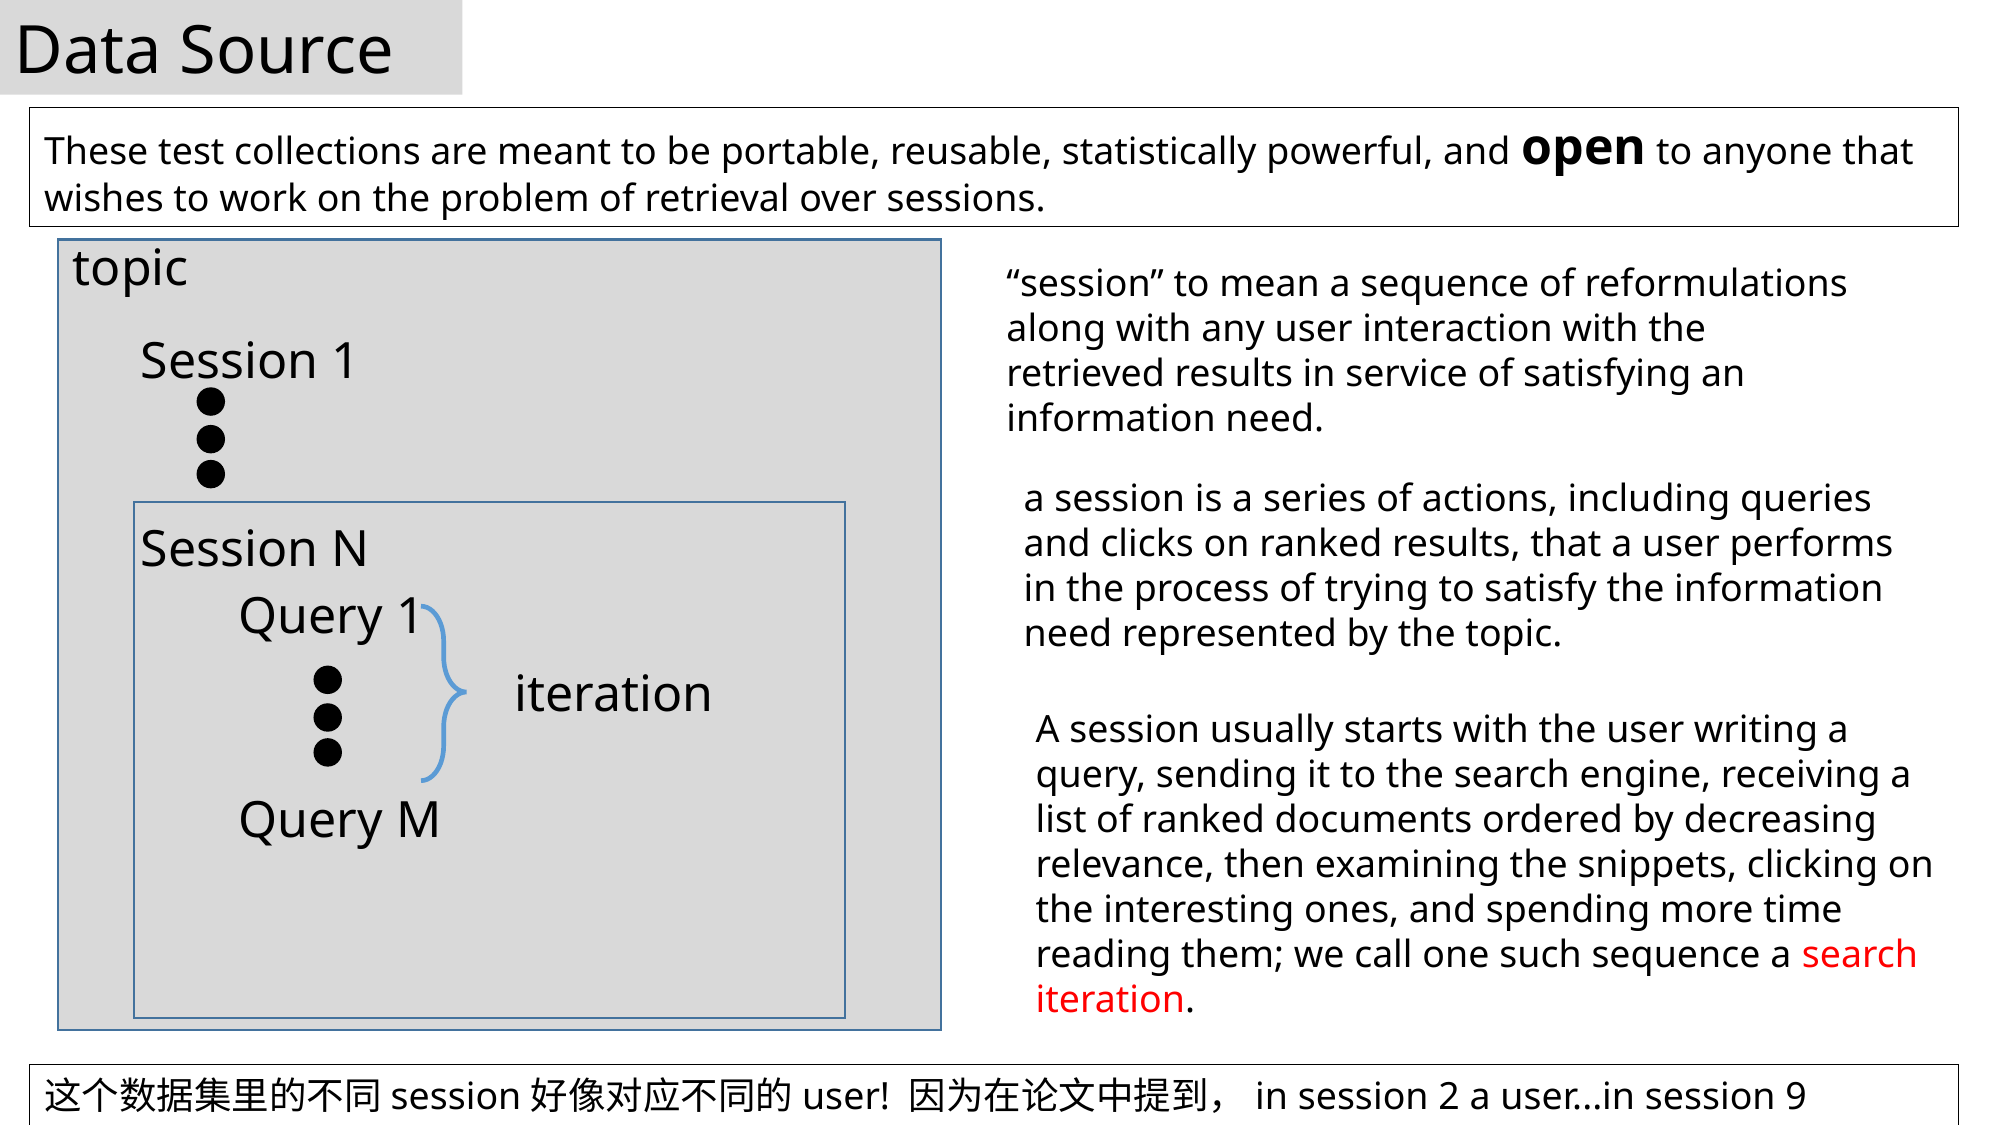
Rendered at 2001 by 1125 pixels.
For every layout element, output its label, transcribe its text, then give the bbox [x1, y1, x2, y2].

text_box [57, 238, 942, 1031]
text_box iteration [499, 653, 734, 729]
text_box A session usually starts with the user writing a query, sending it to the search engine, receiving a list of ranked documents ordered by decreasing relevance, then examining the snippets, clicking on the interesting ones, and spending more time reading them; we call one such sequence a search iteration. [1020, 697, 1959, 1027]
text_box 这个数据集里的不同session好像对应不同的user! 因为在论文中提到，in session 2 a user...in session 9 another user... [29, 1064, 1959, 1125]
text_box These test collections are meant to be portable, reusable, statistically powerful, and open to anyone that wishes to work on the problem of retrieval over sessions. [29, 107, 1959, 227]
text_box Session 1 [126, 321, 463, 397]
text_box Session N [126, 509, 133, 585]
text_box [420, 605, 467, 782]
text_box Query 1 [223, 576, 458, 651]
text_box Data Source [0, 0, 463, 95]
text_box Query M [223, 780, 458, 856]
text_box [314, 666, 341, 766]
text_box topic [58, 228, 211, 303]
text_box “session” to mean a sequence of reformulations along with any user interaction with the retrieved results in service of satisfying an information need. [991, 251, 1868, 447]
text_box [197, 388, 224, 488]
text_box a session is a series of actions, including queries and clicks on ranked results, that a user performs in the process of trying to satisfy the information need represented by the topic. [1008, 466, 1924, 661]
text_box [133, 501, 846, 1019]
